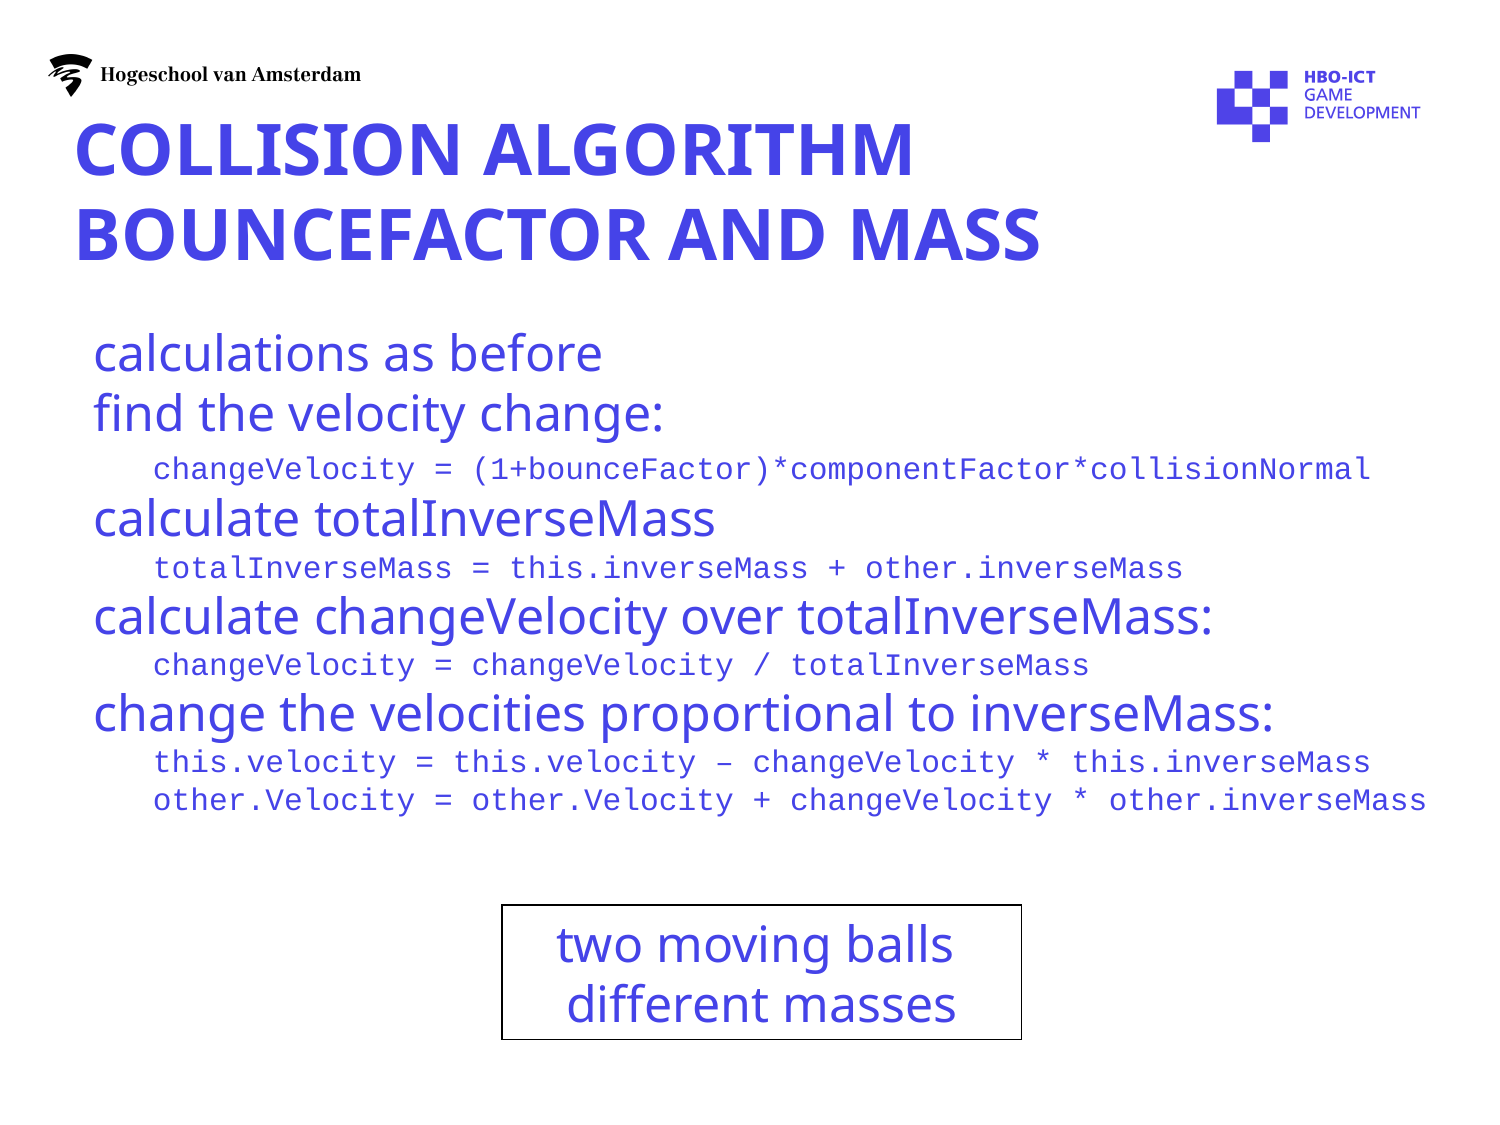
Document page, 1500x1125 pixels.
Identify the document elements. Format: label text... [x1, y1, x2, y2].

picture [1181, 35, 1447, 166]
picture [48, 54, 361, 97]
text_box two moving balls different masses [501, 904, 1022, 1040]
text_box calculations as before find the velocity change: changeVelocity = (1+bounceFactor)*componentFactor*collisionNormal calculate totalInverseMass totalInverseMass = this.inverseMass + other.inverseMass calculate changeVelocity over totalInverseMass: changeVelocity = changeVelocity / totalInverseMass change the velocities proportional to inverseMass: this.velocity = this.velocity – changeVelocity * this.inverseMass other.Velocity = other.Velocity + changeVelocity * other.inverseMass [79, 314, 1459, 824]
title collision algorithm bounceFactor and mass [59, 95, 1409, 284]
